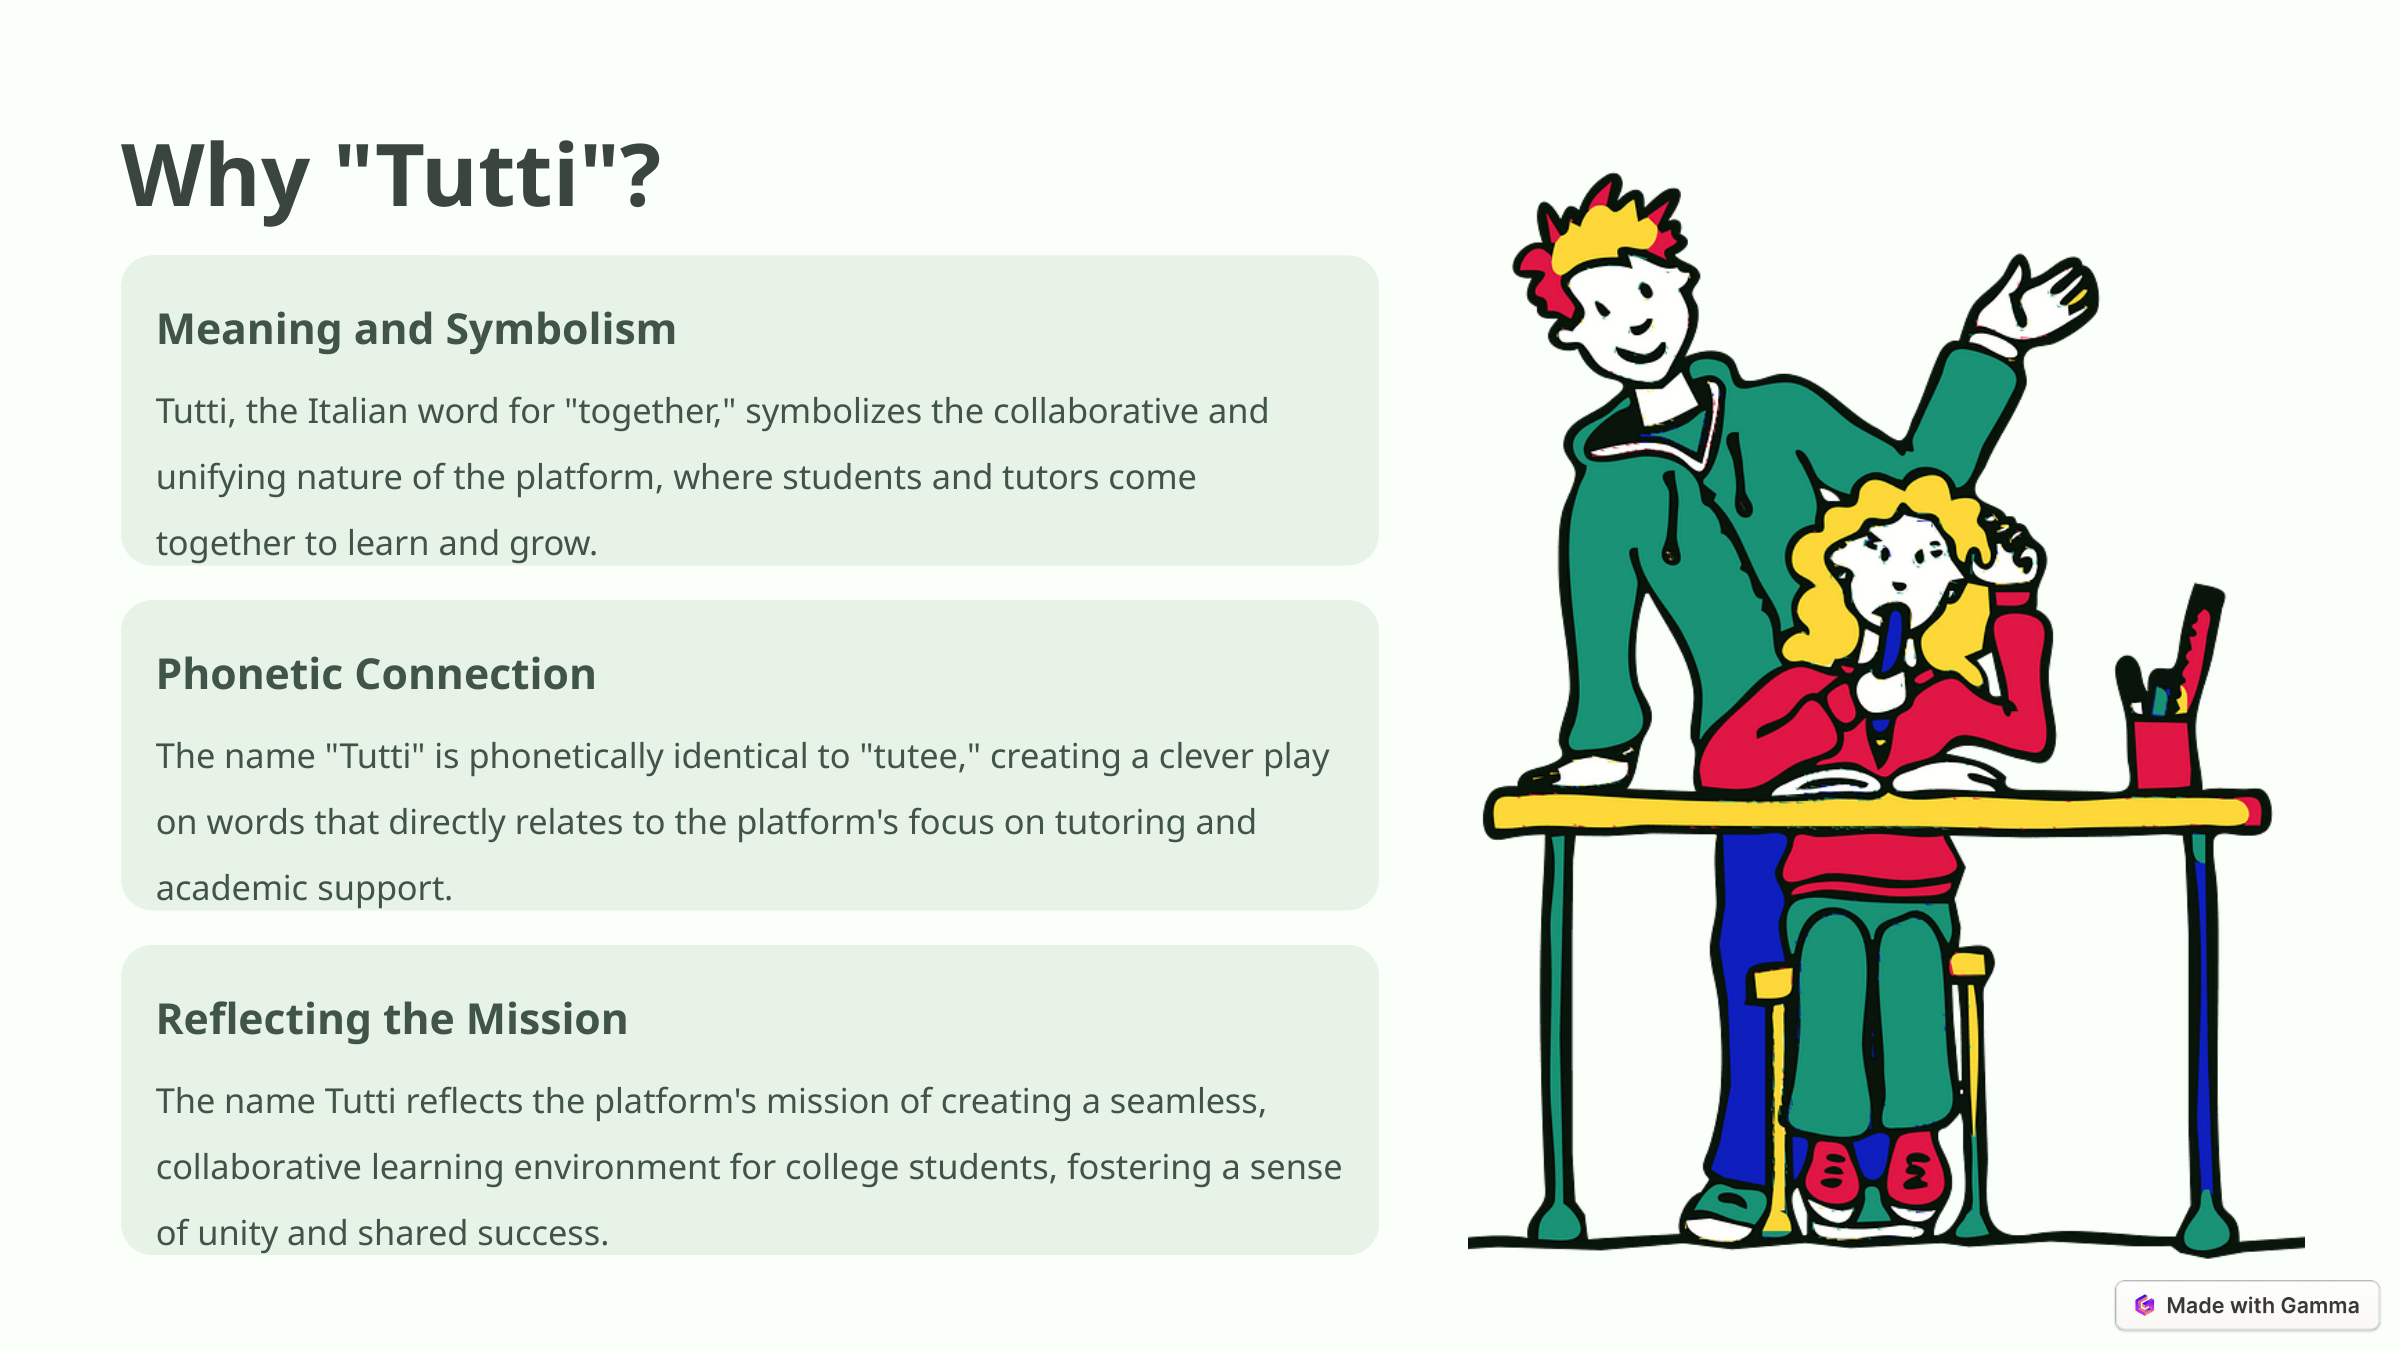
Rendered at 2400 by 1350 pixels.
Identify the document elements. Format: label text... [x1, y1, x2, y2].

text_box [121, 600, 1379, 911]
text_box [121, 255, 1379, 566]
text_box The name "Tutti" is phonetically identical to "tutee," creating a clever play on words that directly relates to the platform's focus on tutoring and academic support. [155, 709, 1345, 876]
text_box The name Tutti reflects the platform's mission of creating a seamless, collaborative learning environment for college students, fostering a sense of unity and shared success. [155, 1054, 1345, 1221]
text_box Why "Tutti"? [121, 95, 987, 204]
text_box Meaning and Symbolism [155, 289, 693, 344]
text_box Tutti, the Italian word for "together," symbolizes the collaborative and unifying nature of the platform, where students and tutors come together to learn and grow. [155, 364, 1345, 531]
text_box Reflecting the Mission [155, 979, 646, 1034]
text_box [121, 944, 1379, 1256]
picture [1468, 157, 2306, 1263]
text_box Phonetic Connection [155, 634, 615, 689]
picture [2106, 1271, 2389, 1339]
